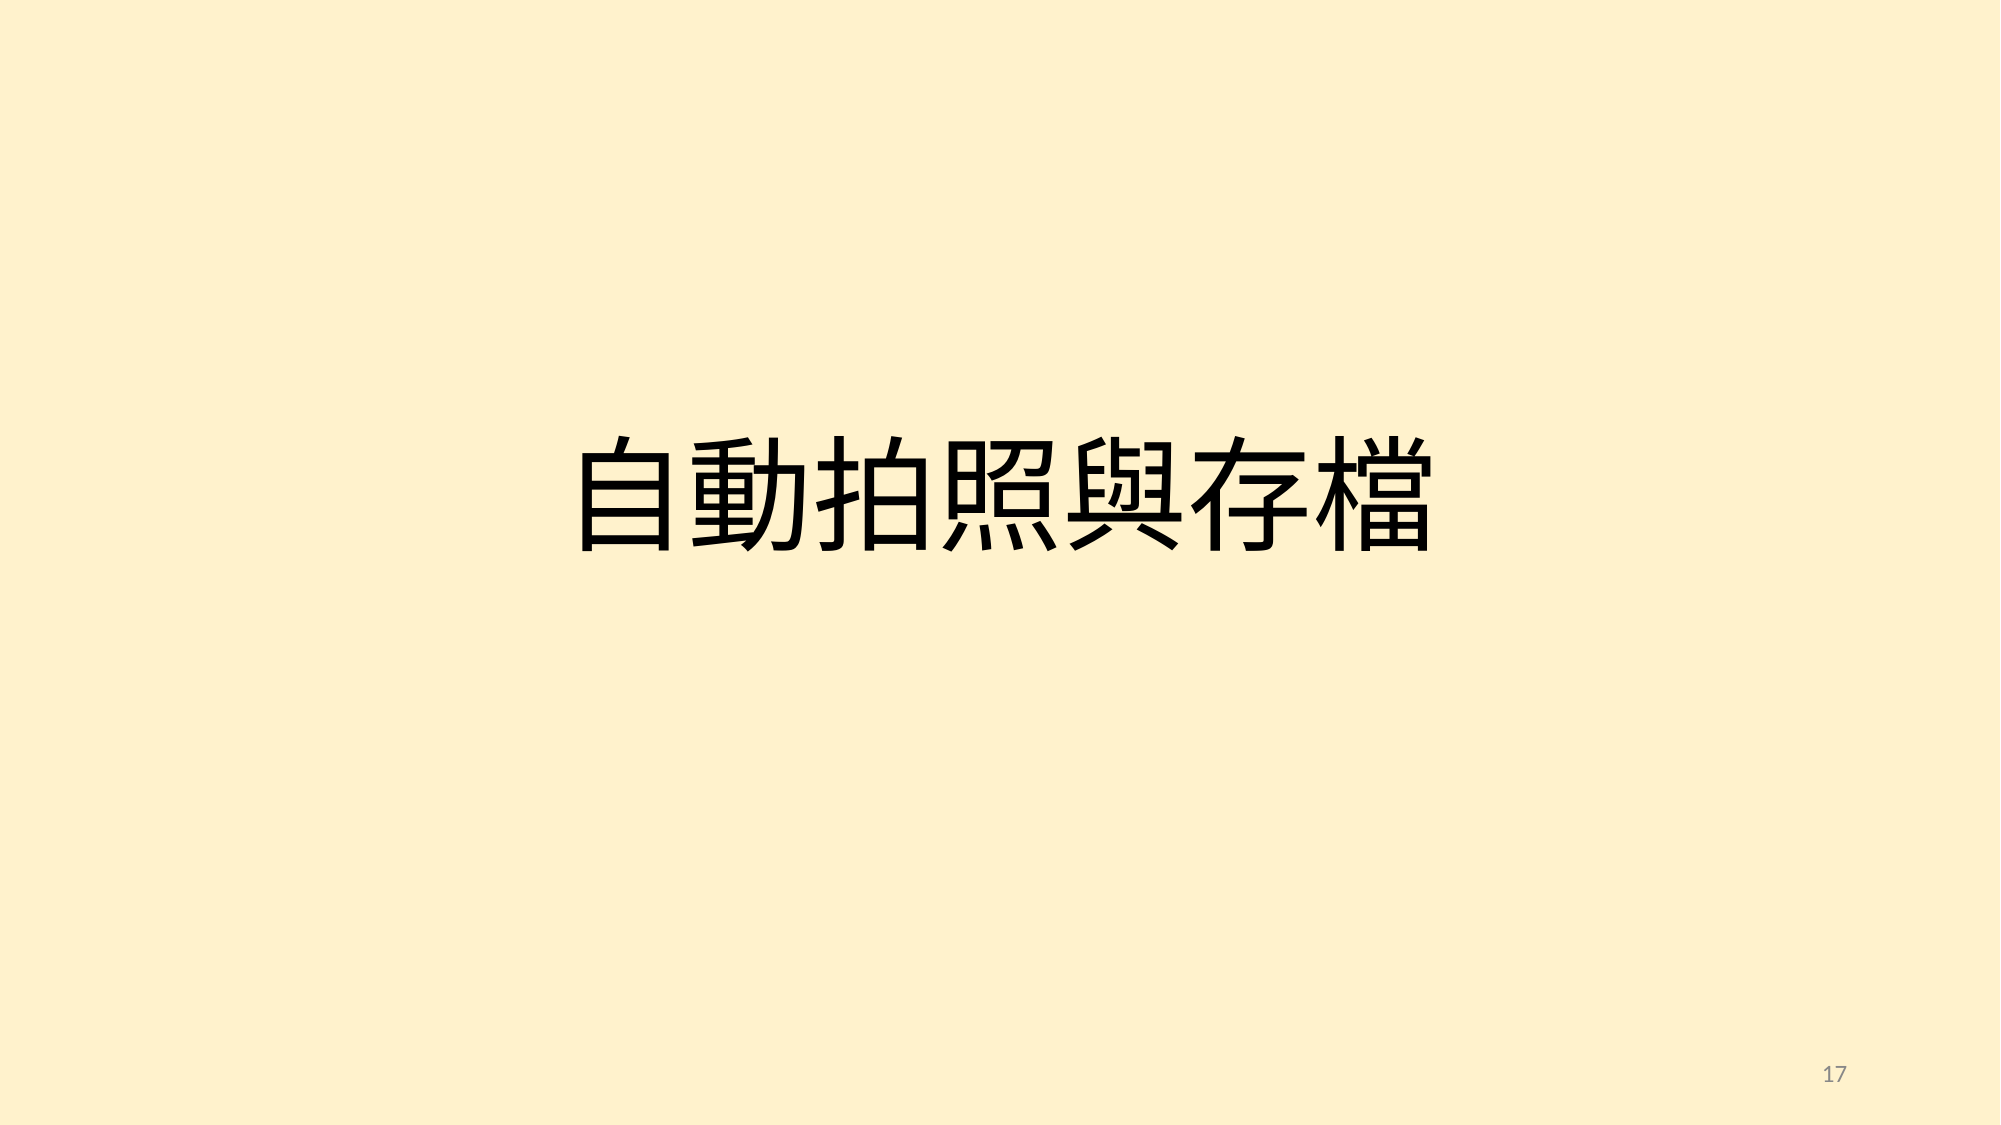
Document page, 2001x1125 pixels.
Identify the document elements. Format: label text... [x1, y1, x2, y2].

slide_number ‹#› [1412, 1042, 1863, 1103]
title 自動拍照與存檔 [249, 184, 1750, 576]
